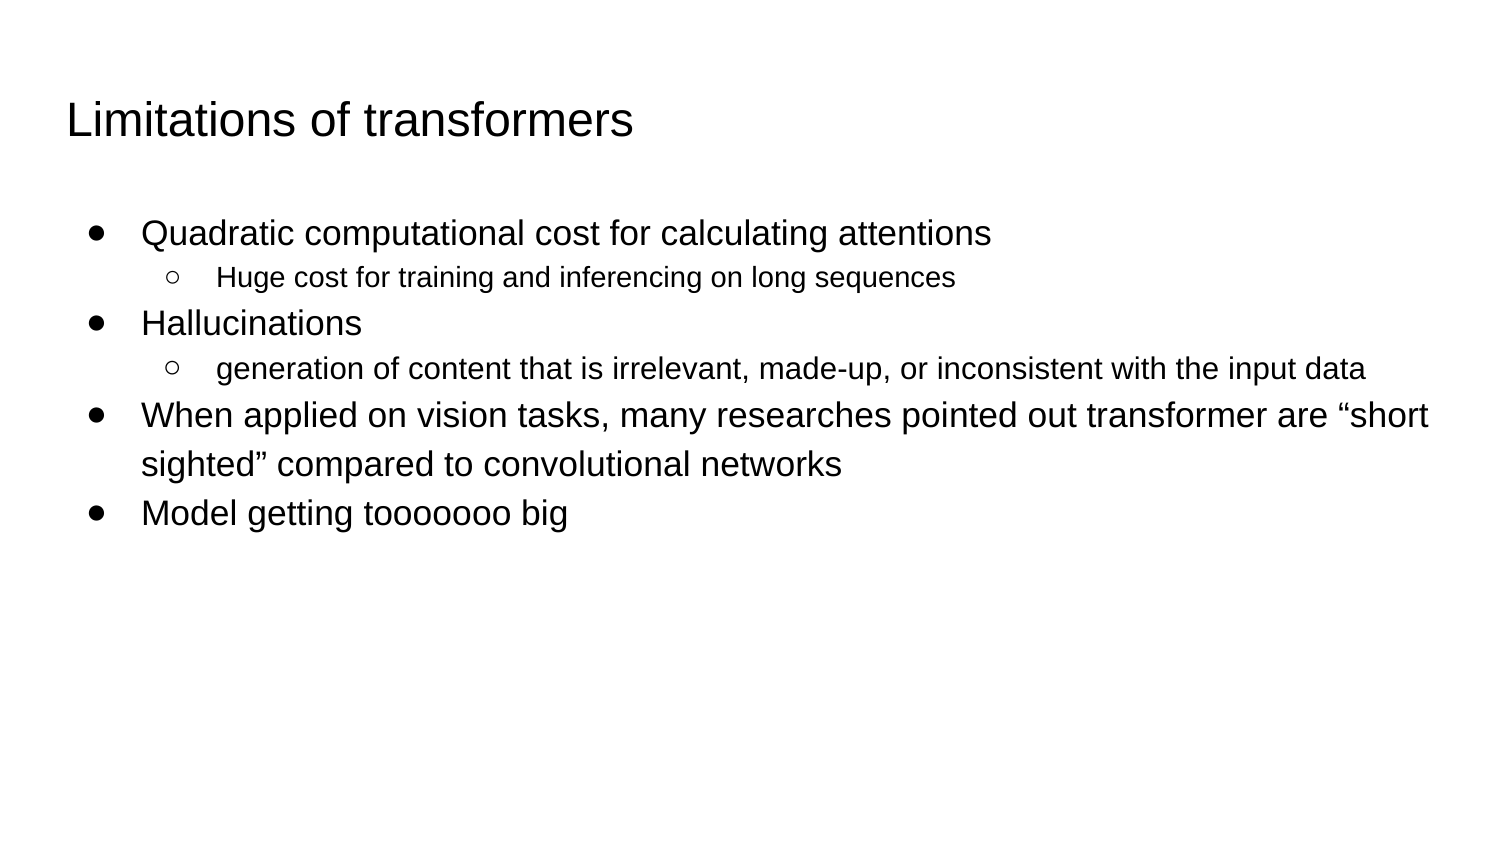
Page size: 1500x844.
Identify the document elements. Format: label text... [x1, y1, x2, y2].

title Limitations of transformers [51, 72, 1449, 167]
list Quadratic computational cost for calculating attentions Huge cost for training and inferencing on long sequences Hallucinations generation of content that is irrelevant, made-up, or inconsistent with the input data When applied on vision tasks, many researches pointed out transformer are “short sighted” compared to convolutional networks Model getting tooooooo big [51, 189, 1449, 750]
